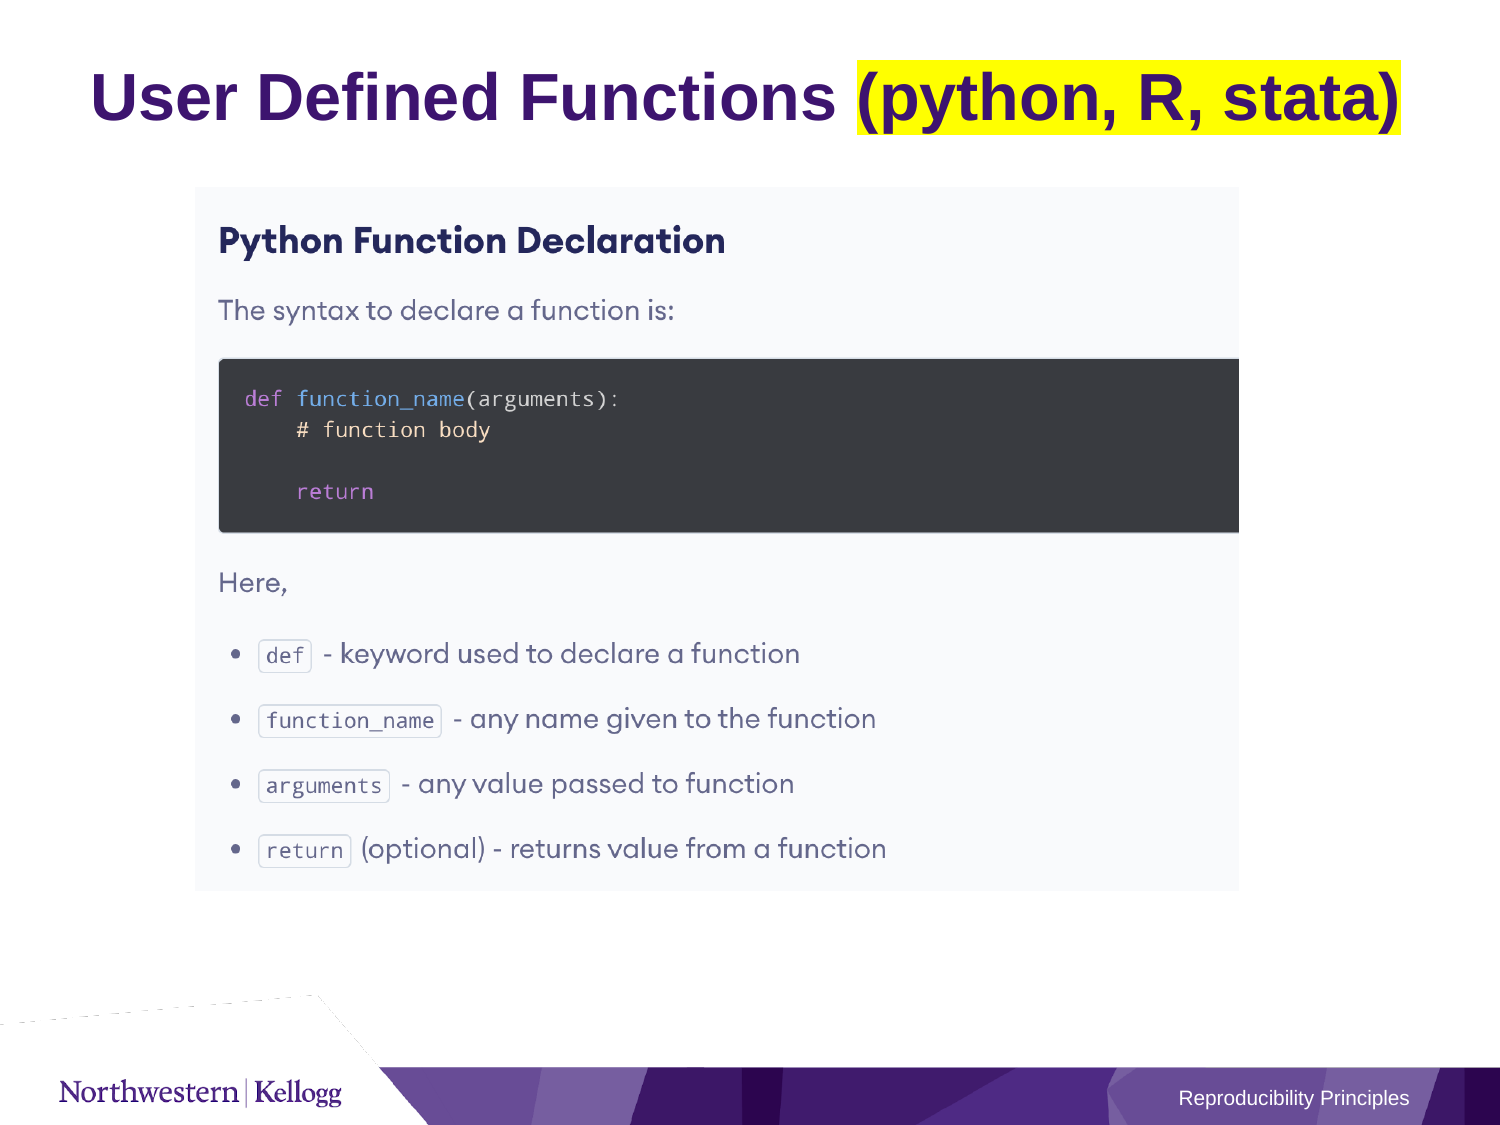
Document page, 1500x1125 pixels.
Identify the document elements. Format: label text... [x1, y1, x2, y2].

title User Defined Functions (python, R, stata) [75, 0, 1425, 188]
picture [0, 0, 1500, 1125]
footer Reproducibility Principles [750, 1067, 1425, 1125]
